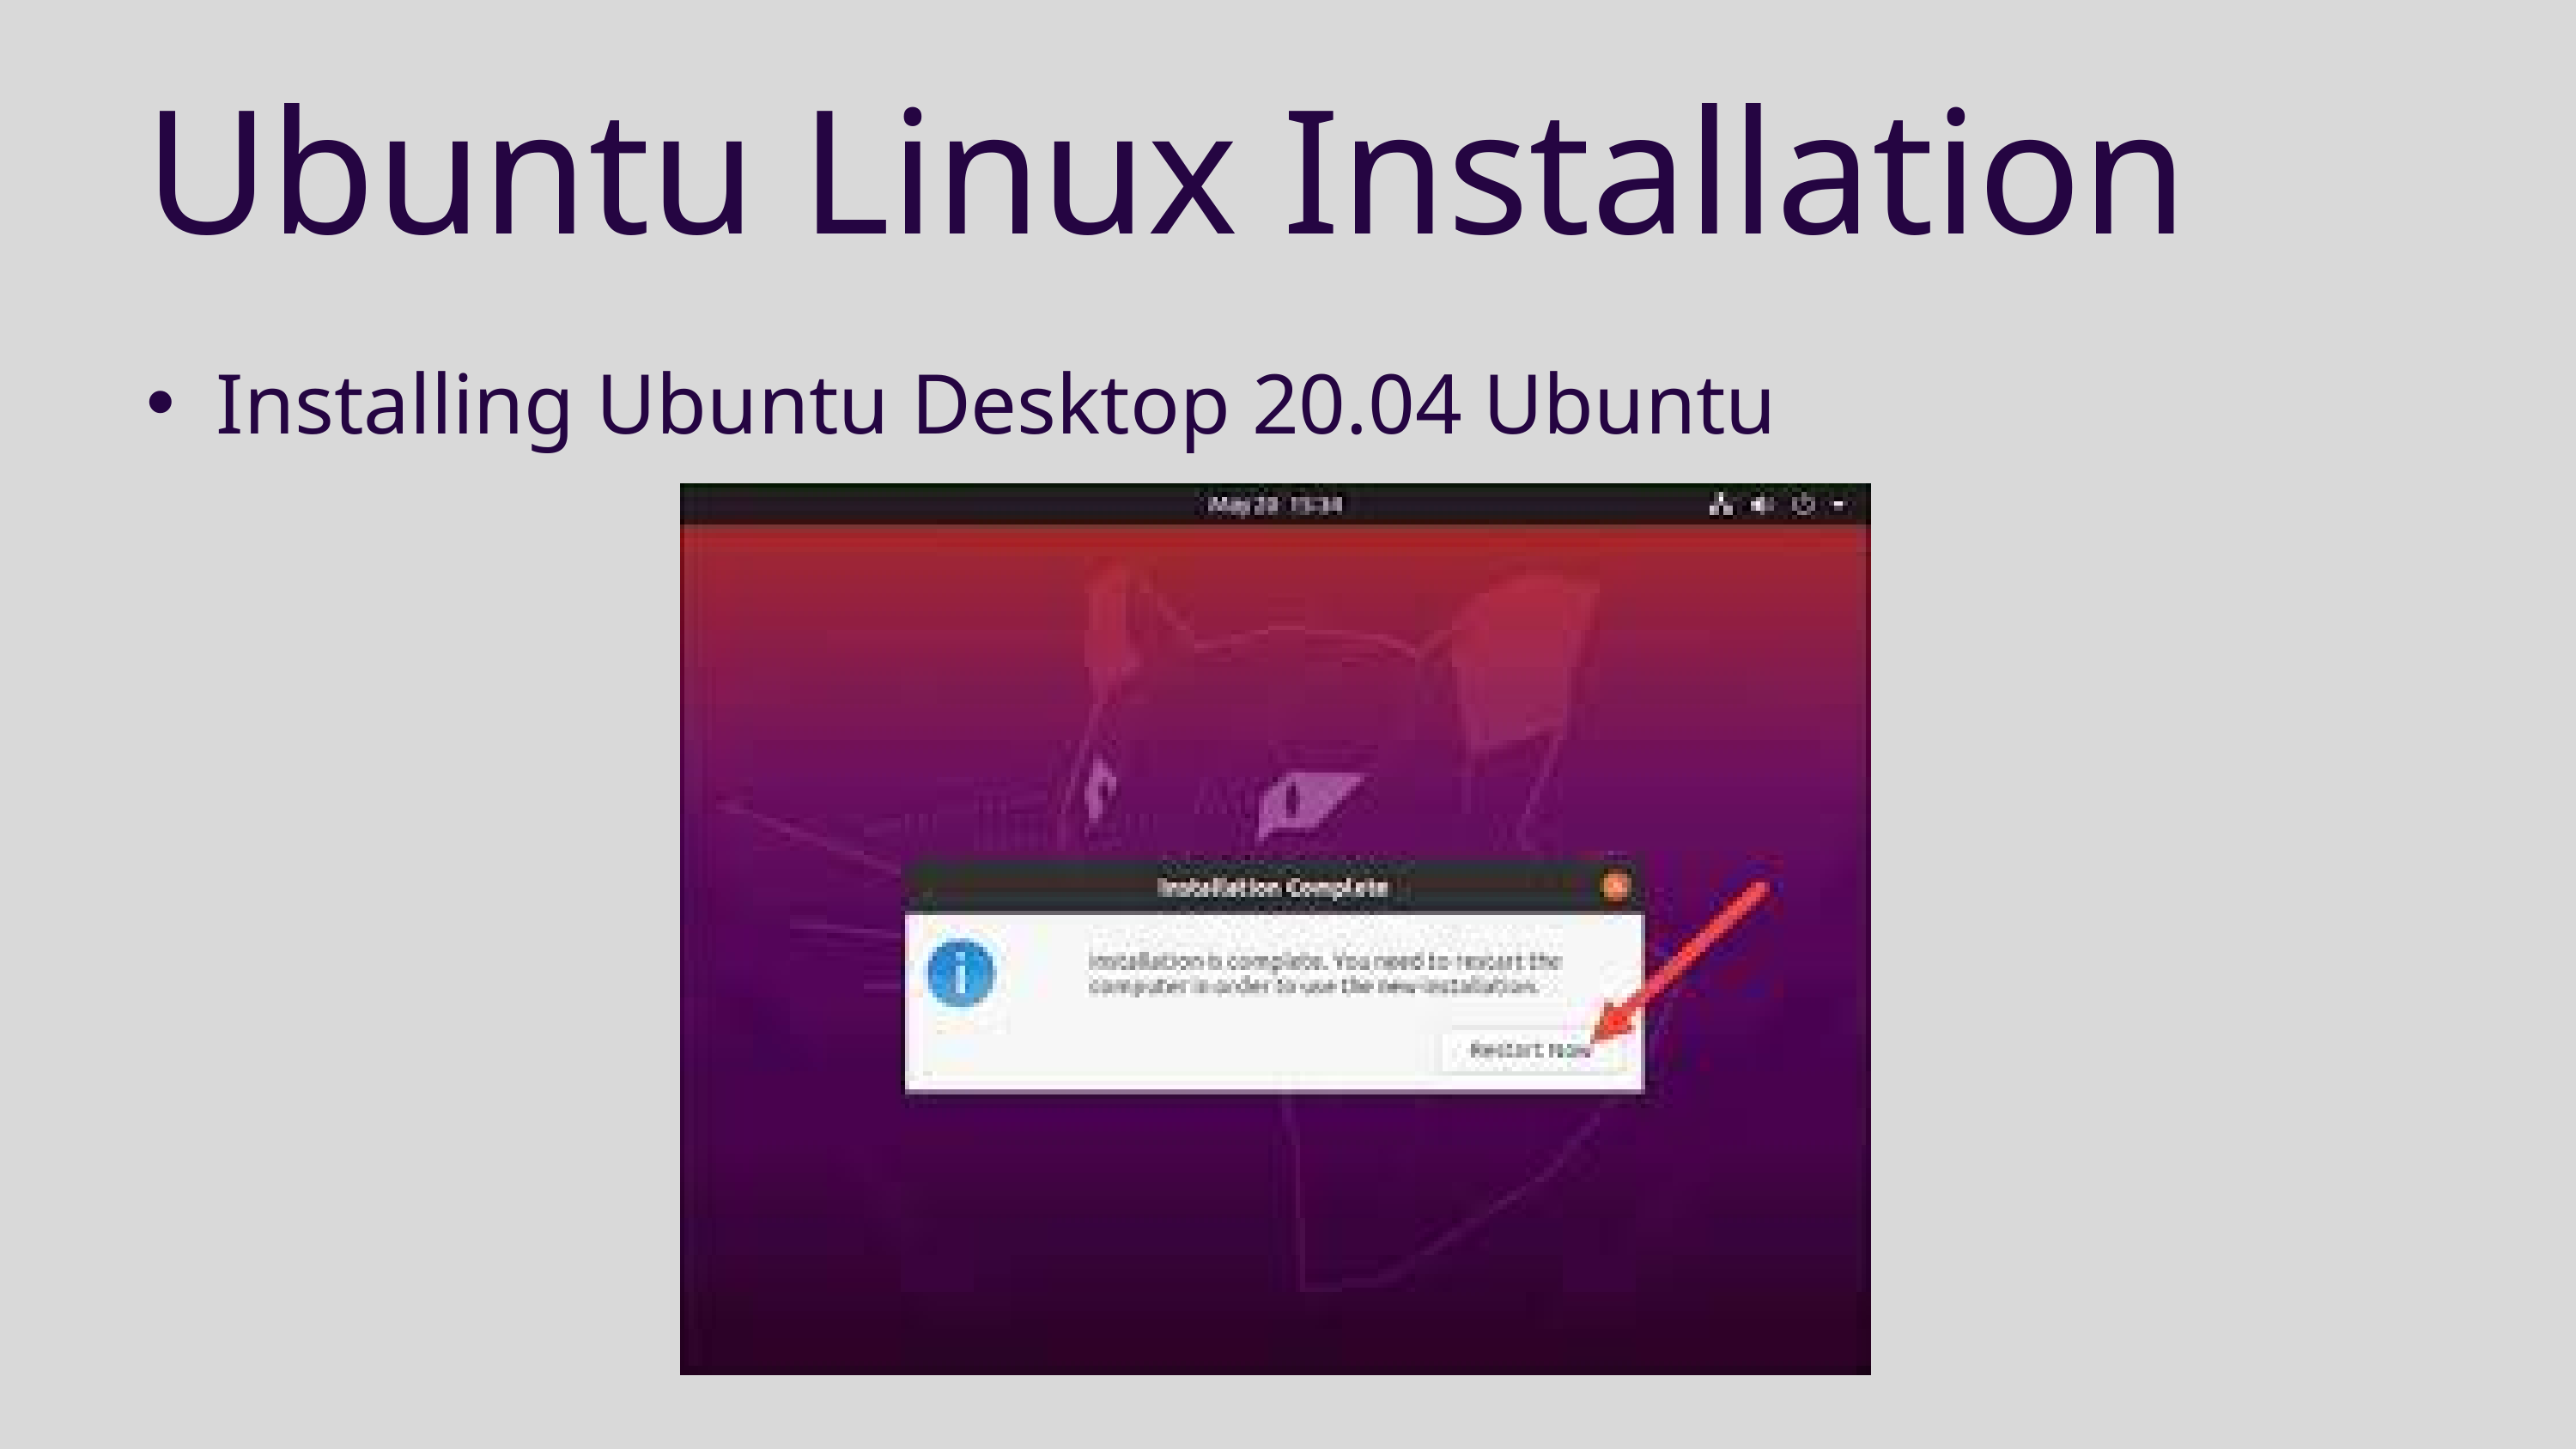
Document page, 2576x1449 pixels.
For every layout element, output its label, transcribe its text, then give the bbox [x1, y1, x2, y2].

text_box Installing Ubuntu Desktop 20.04 Ubuntu [76, 335, 2432, 451]
picture [679, 483, 1871, 1376]
text_box Ubuntu Linux Installation [144, 113, 2406, 269]
